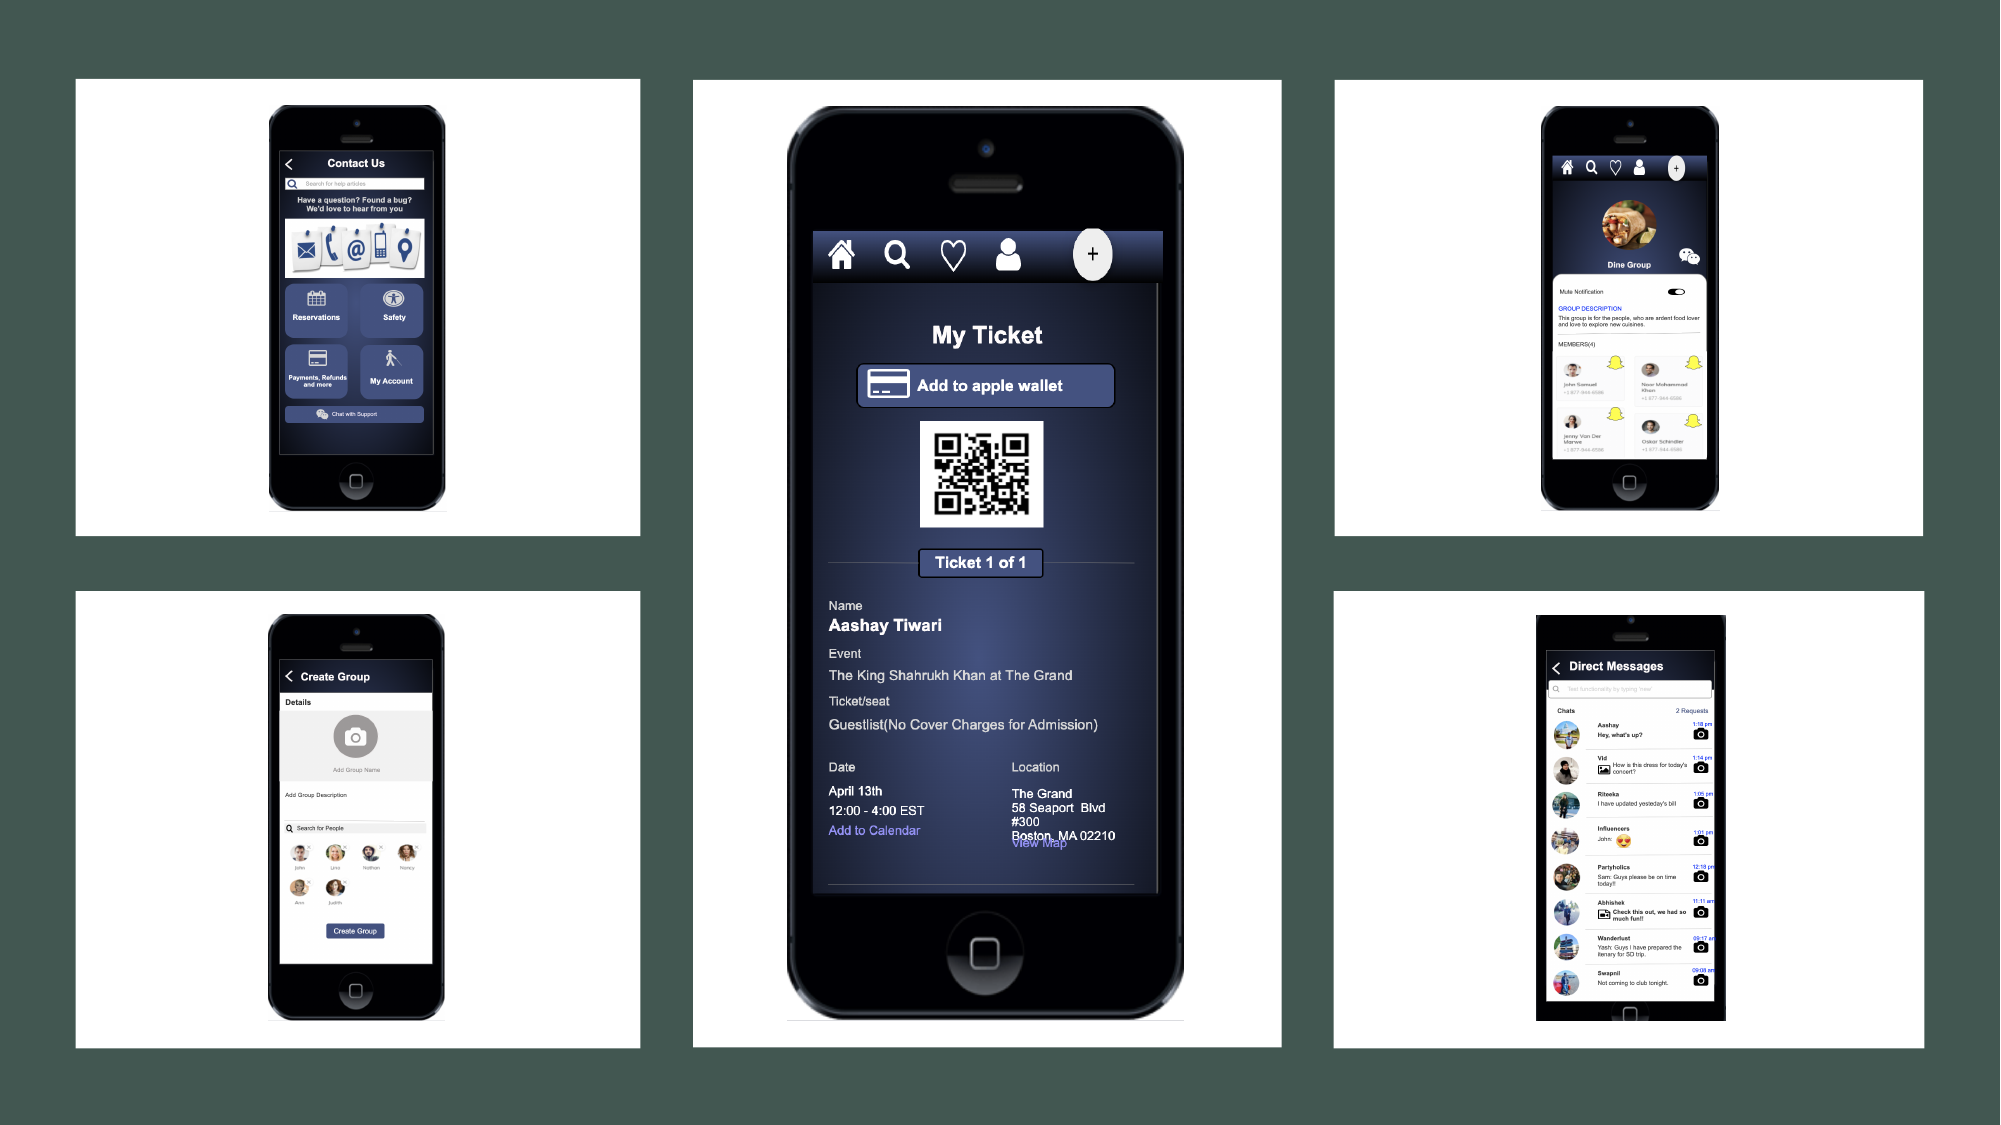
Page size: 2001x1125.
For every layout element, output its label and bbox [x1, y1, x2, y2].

picture [1541, 106, 1720, 512]
text_box [0, 0, 2000, 1125]
text_box [1333, 590, 1925, 1049]
picture [1536, 615, 1726, 1021]
text_box [75, 590, 641, 1049]
text_box [692, 79, 1283, 1048]
text_box [75, 78, 641, 537]
picture [268, 614, 445, 1021]
picture [787, 106, 1184, 1021]
picture [269, 105, 447, 512]
text_box [1334, 79, 1924, 537]
